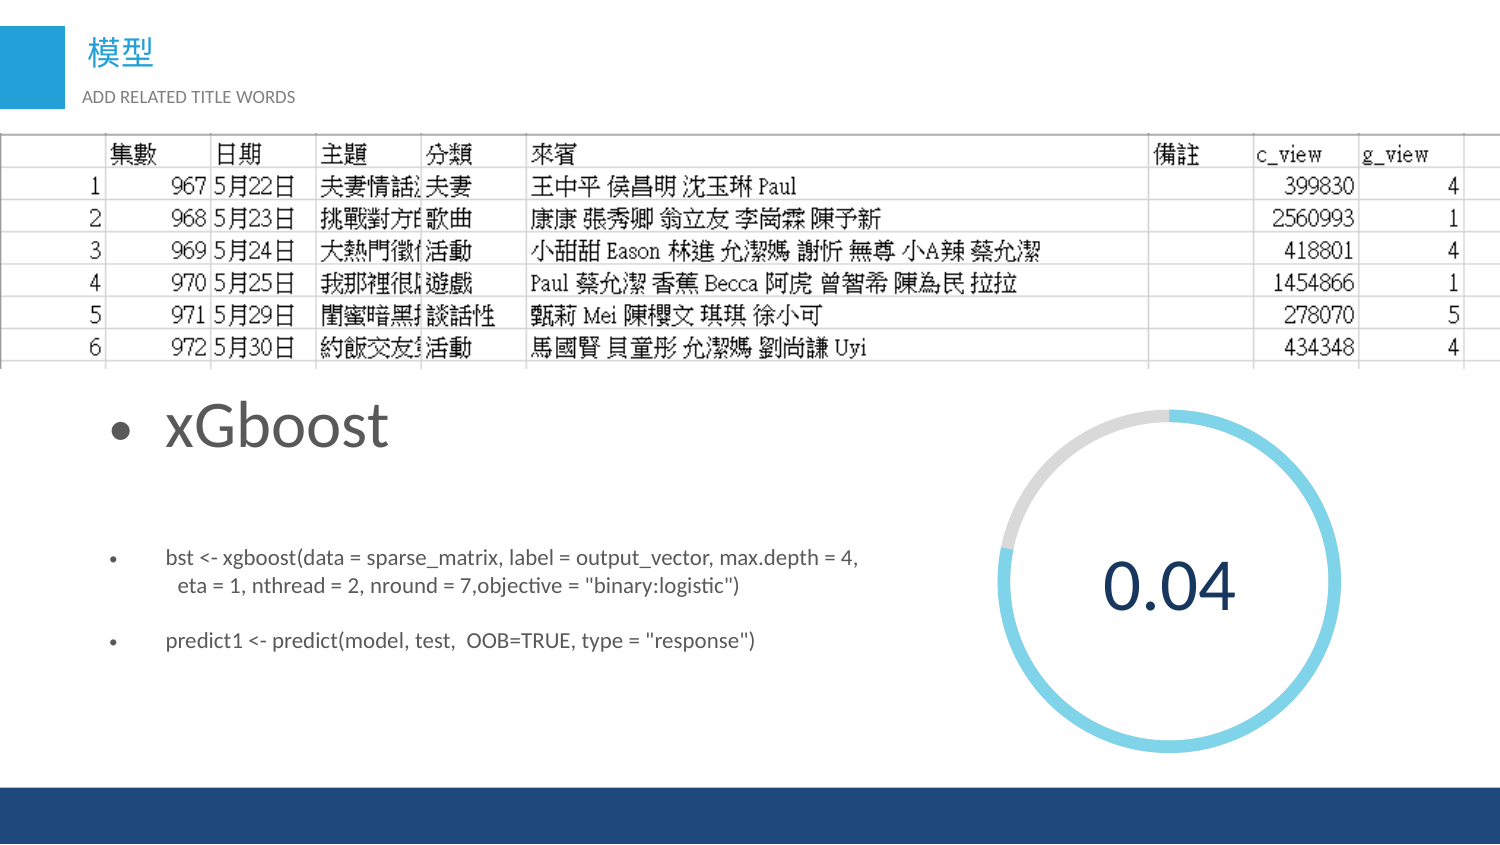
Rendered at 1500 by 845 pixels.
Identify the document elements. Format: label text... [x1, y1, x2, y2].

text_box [0, 26, 406, 114]
picture [0, 133, 1500, 370]
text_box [1003, 415, 1335, 747]
list xGboost bst <- xgboost(data = sparse_matrix, label = output_vector, max.depth = 4, eta = 1, nthread = 2, nround = 7,objective = "binary:logistic") predict1 <- predict(model, test, OOB=TRUE, type = "response") [94, 389, 1447, 747]
